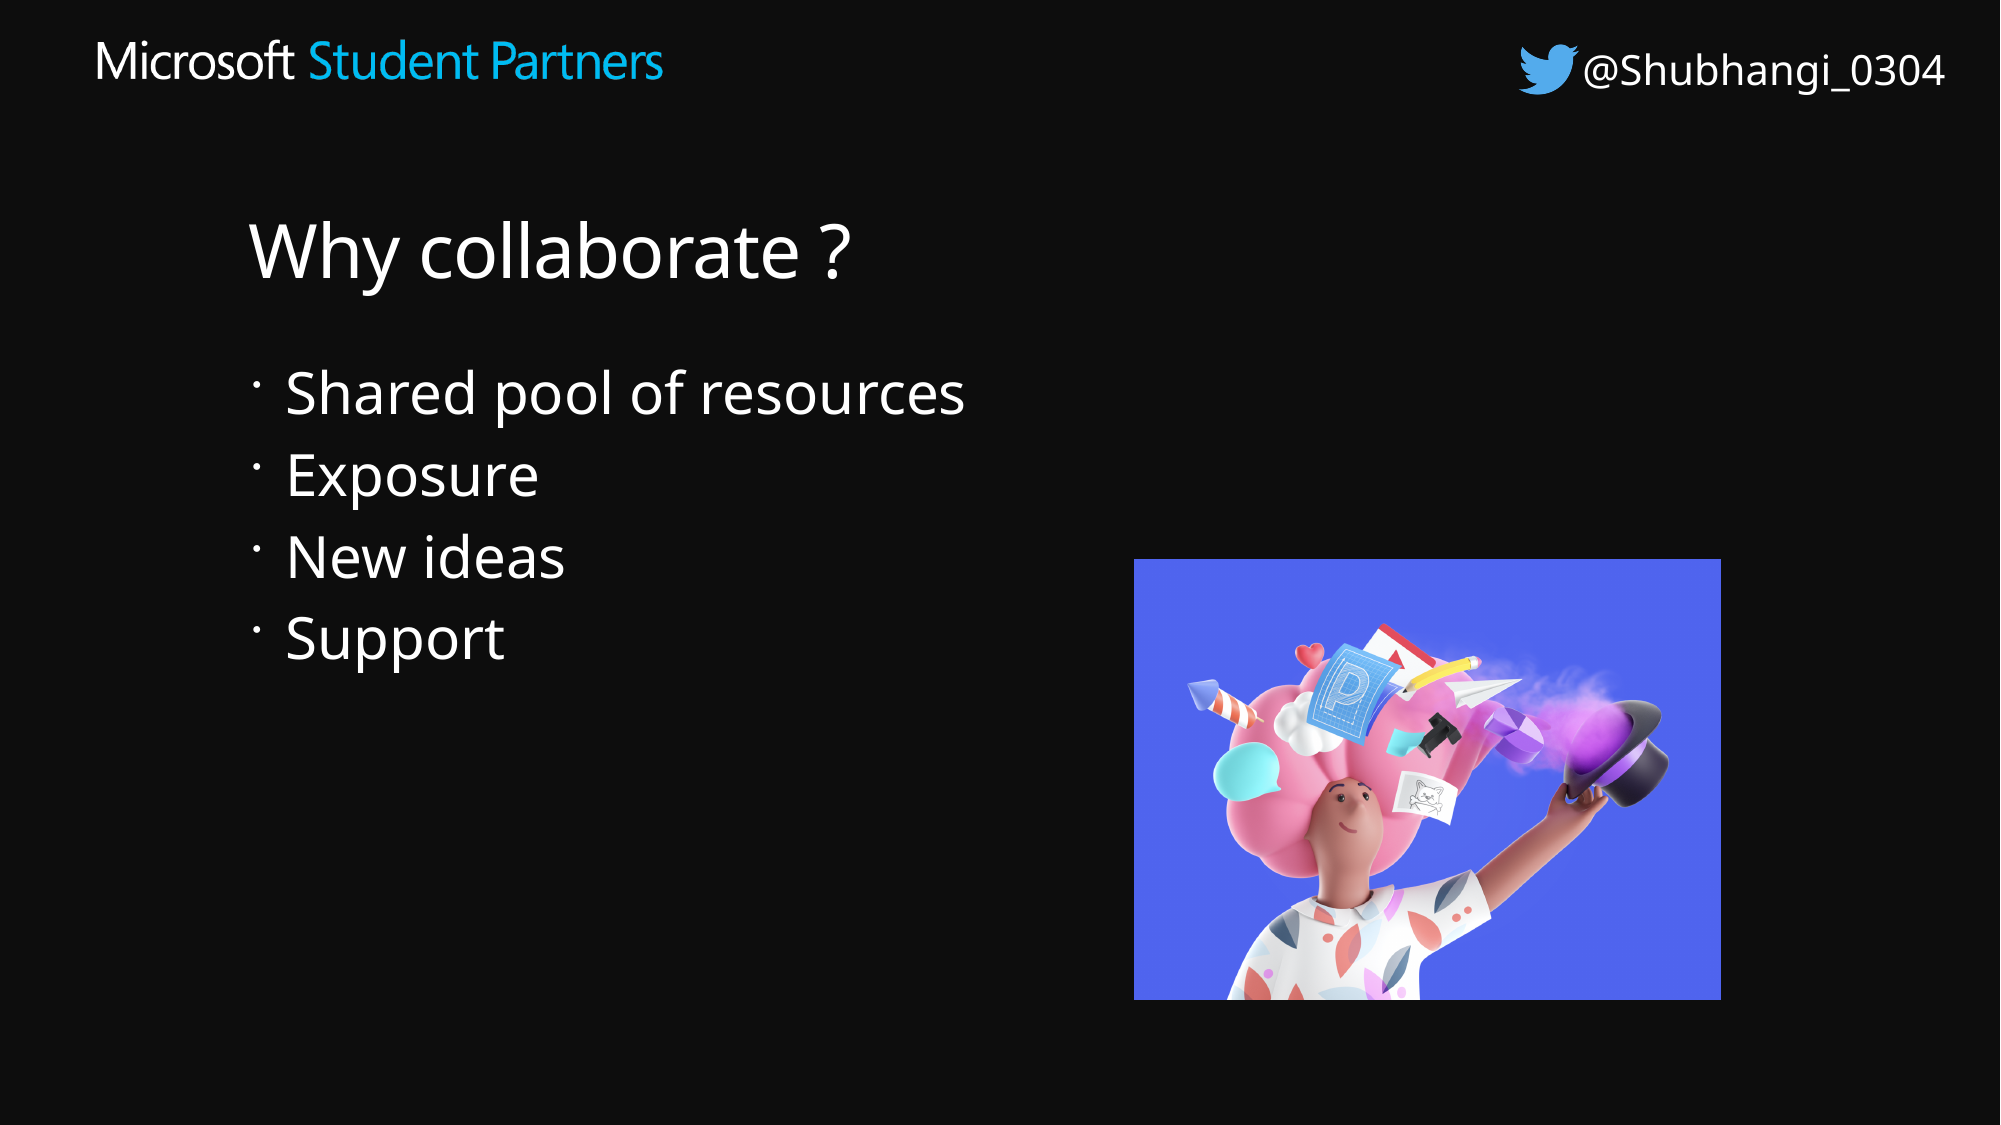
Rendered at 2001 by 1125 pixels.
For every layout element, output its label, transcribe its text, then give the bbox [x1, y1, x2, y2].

picture [1134, 559, 1722, 1000]
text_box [1502, 24, 1938, 116]
text_box Why collaborate ? [248, 203, 2000, 294]
picture [89, 33, 669, 87]
text_box Shared pool of resources Exposure New ideas Support [248, 356, 2000, 672]
